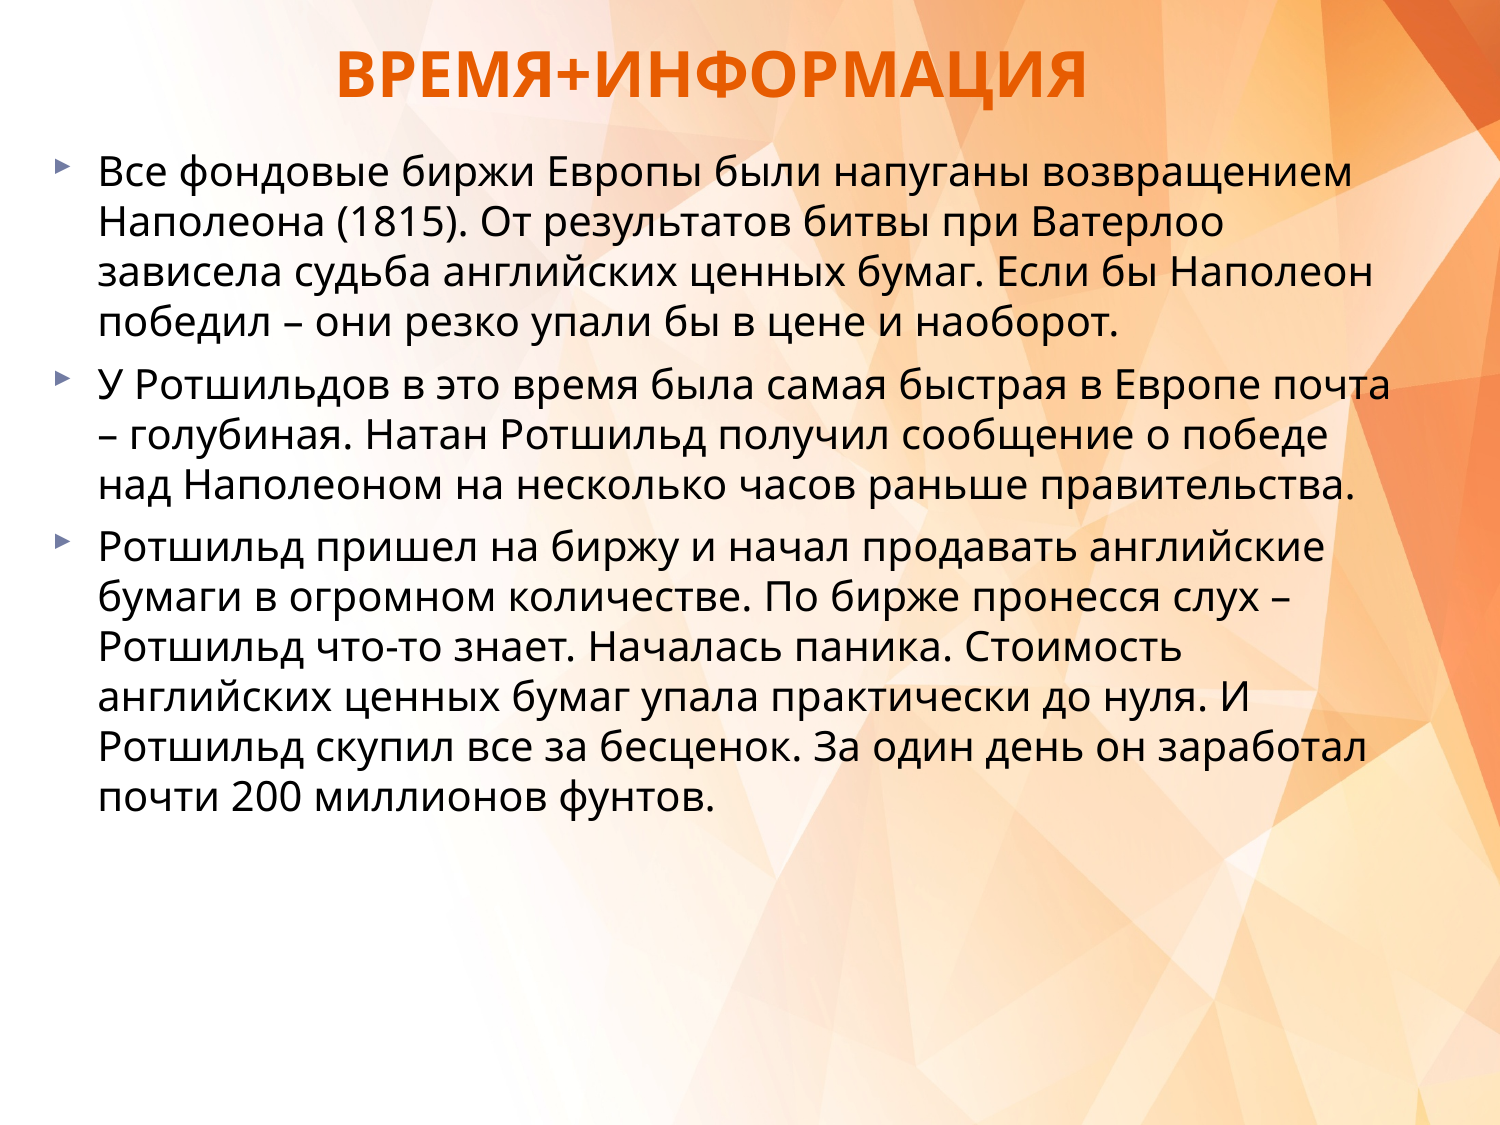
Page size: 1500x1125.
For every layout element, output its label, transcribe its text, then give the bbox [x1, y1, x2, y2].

list Все фондовые биржи Европы были напуганы возвращением Наполеона (1815). От результатов битвы при Ватерлоо зависела судьба английских ценных бумаг. Если бы Наполеон победил – они резко упали бы в цене и наоборот. У Ротшильдов в это время была самая быстрая в Европе почта – голубиная. Натан Ротшильд получил сообщение о победе над Наполеоном на несколько часов раньше правительства. Ротшильд пришел на биржу и начал продавать английские бумаги в огромном количестве. По бирже пронесся слух – Ротшильд что-то знает. Началась паника. Стоимость английских ценных бумаг упала практически до нуля. И Ротшильд скупил все за бесценок. За один день он заработал почти 200 миллионов фунтов. [37, 137, 1425, 1100]
title ВРЕМЯ+ИНФОРМАЦИЯ [99, 24, 1325, 118]
